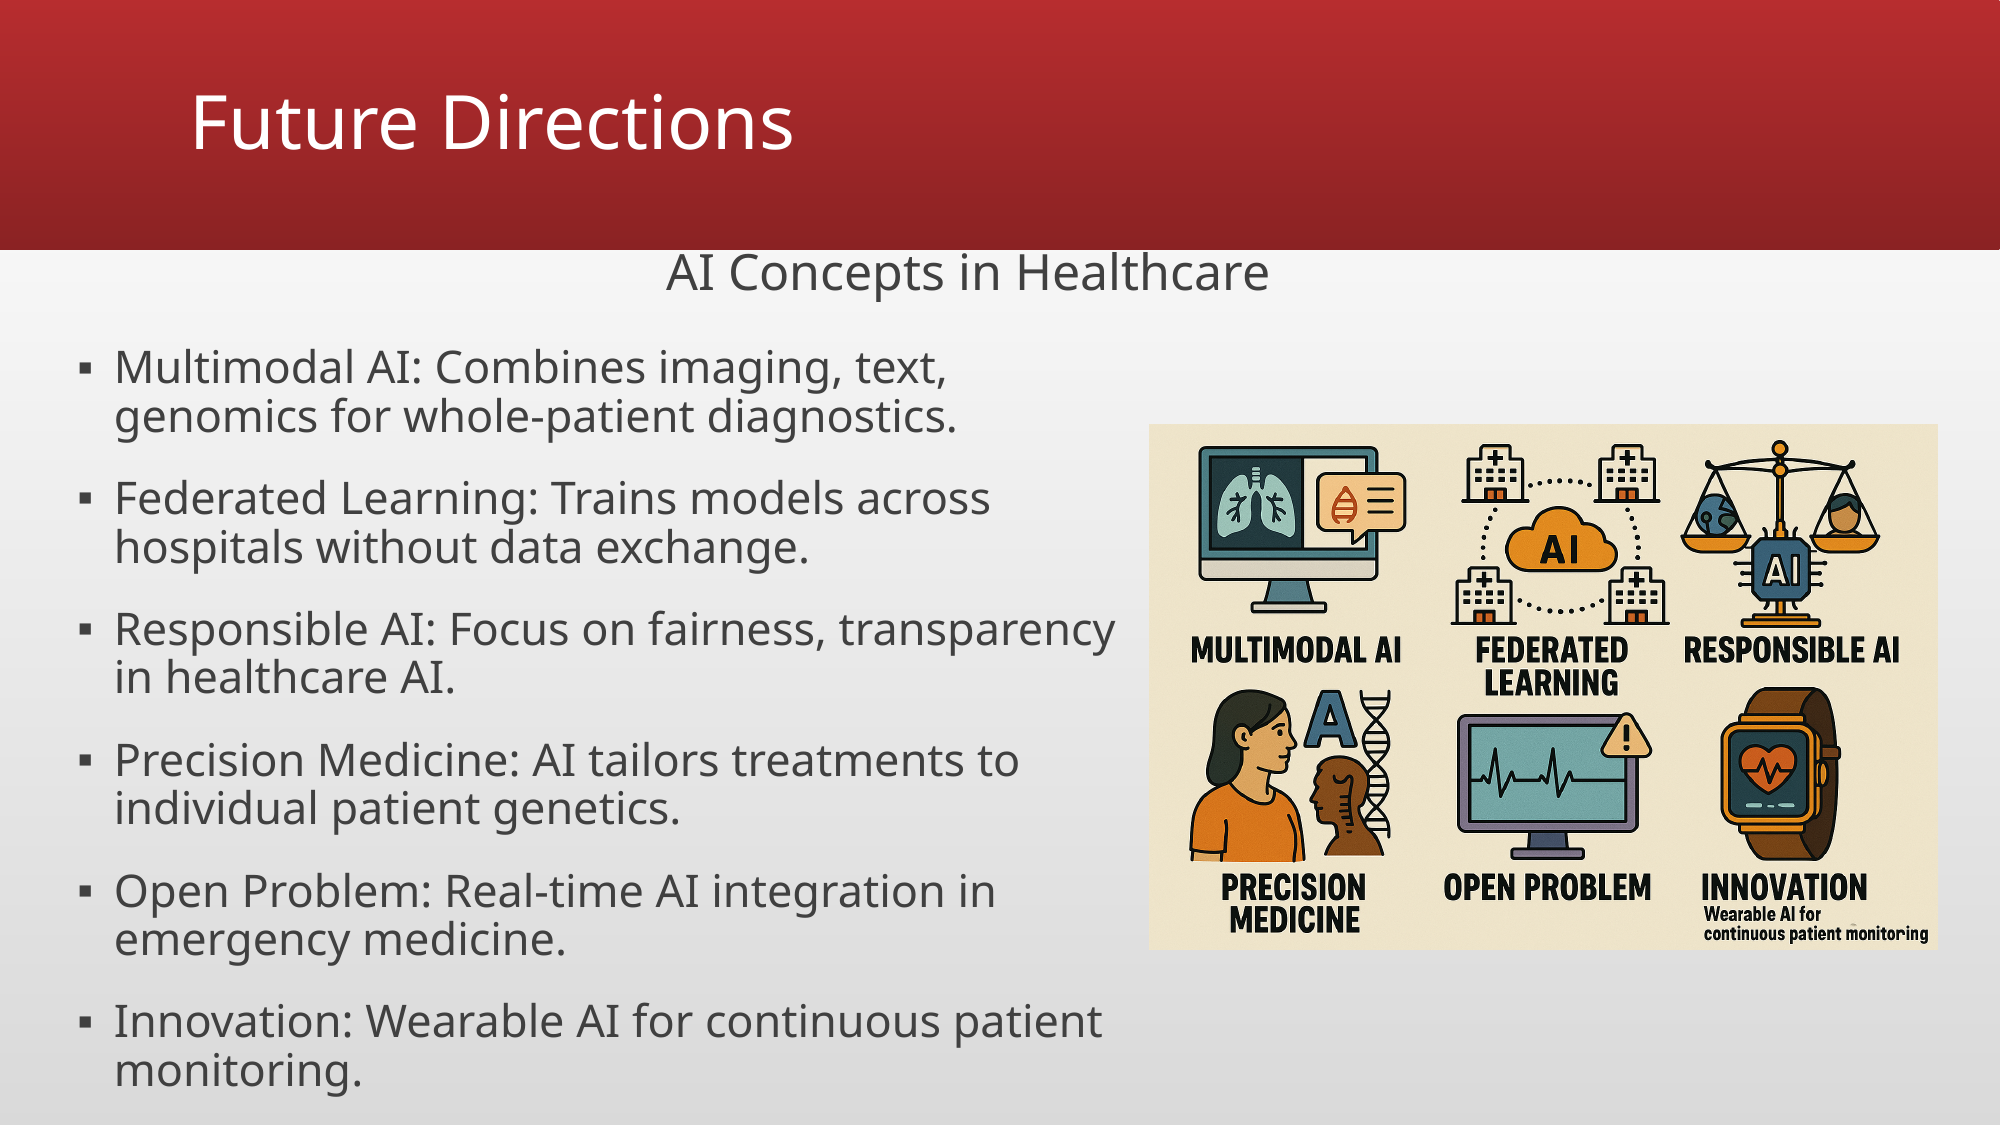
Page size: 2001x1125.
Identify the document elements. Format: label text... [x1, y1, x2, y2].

title Future Directions [174, 16, 1825, 234]
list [1149, 424, 1938, 950]
list Multimodal AI: Combines imaging, text, genomics for whole-patient diagnostics. Federated Learning: Trains models across hospitals without data exchange. Responsible AI: Focus on fairness, transparency in healthcare AI. Precision Medicine: AI tailors treatments to individual patient genetics. Open Problem: Real-time AI integration in emergency medicine. Innovation: Wearable AI for continuous patient monitoring. [62, 337, 1138, 1109]
list AI Concepts in Healthcare [575, 223, 1363, 325]
